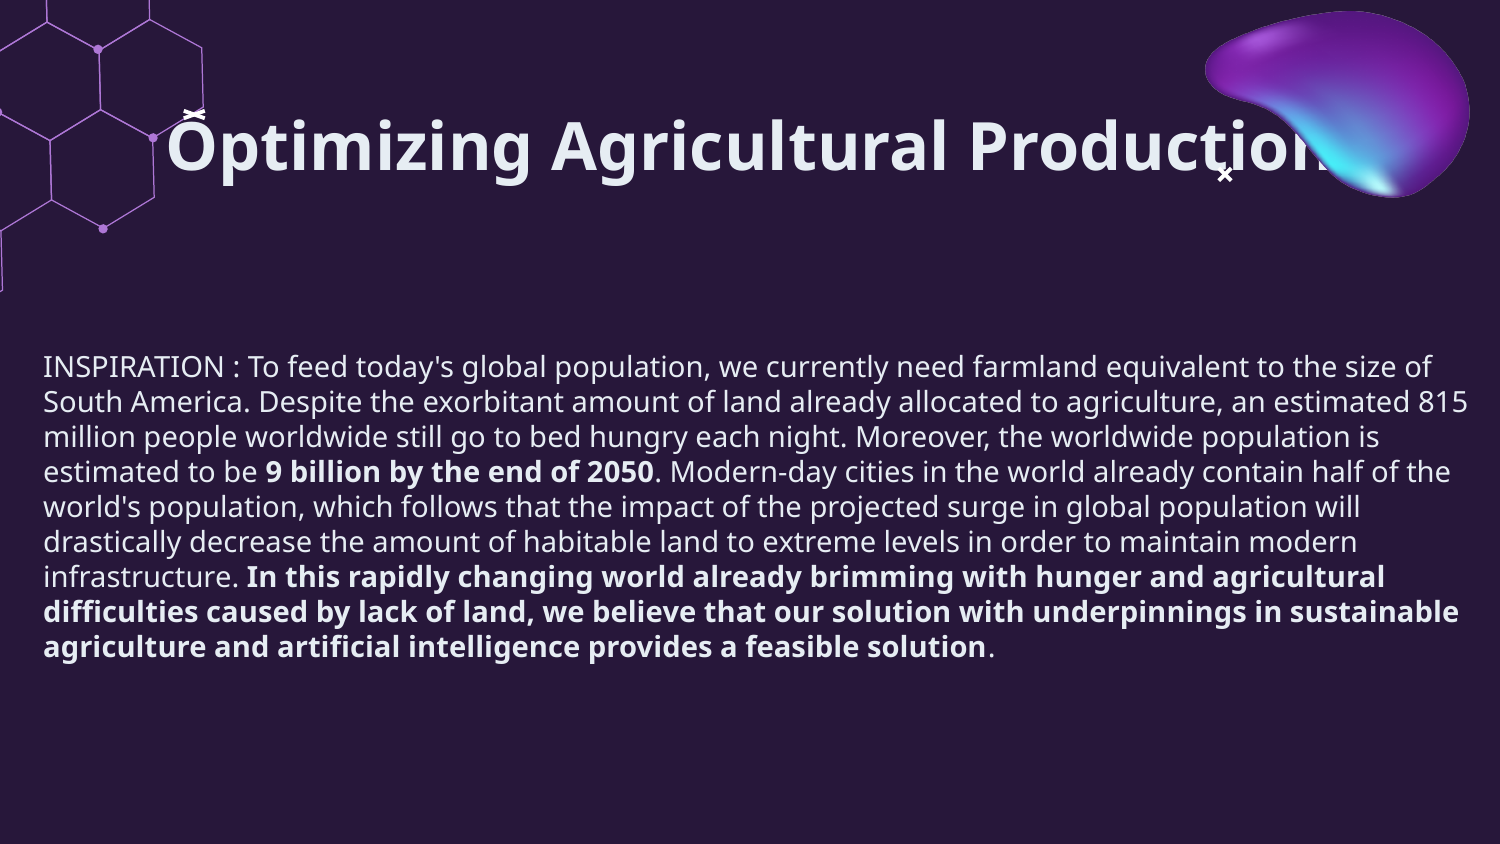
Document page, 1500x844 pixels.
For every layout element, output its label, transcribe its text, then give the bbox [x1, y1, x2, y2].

subtitle INSPIRATION : To feed today's global population, we currently need farmland equivalent to the size of South America. Despite the exorbitant amount of land already allocated to agriculture, an estimated 815 million people worldwide still go to bed hungry each night. Moreover, the worldwide population is estimated to be 9 billion by the end of 2050. Modern-day cities in the world already contain half of the world's population, which follows that the impact of the projected surge in global population will drastically decrease the amount of habitable land to extreme levels in order to maintain modern infrastructure. In this rapidly changing world already brimming with hunger and agricultural difficulties caused by lack of land, we believe that our solution with underpinnings in sustainable agriculture and artificial intelligence provides a feasible solution. [28, 219, 1486, 792]
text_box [183, 110, 206, 119]
picture [1180, 0, 1500, 226]
title Optimizing Agricultural Production [118, 88, 1202, 183]
